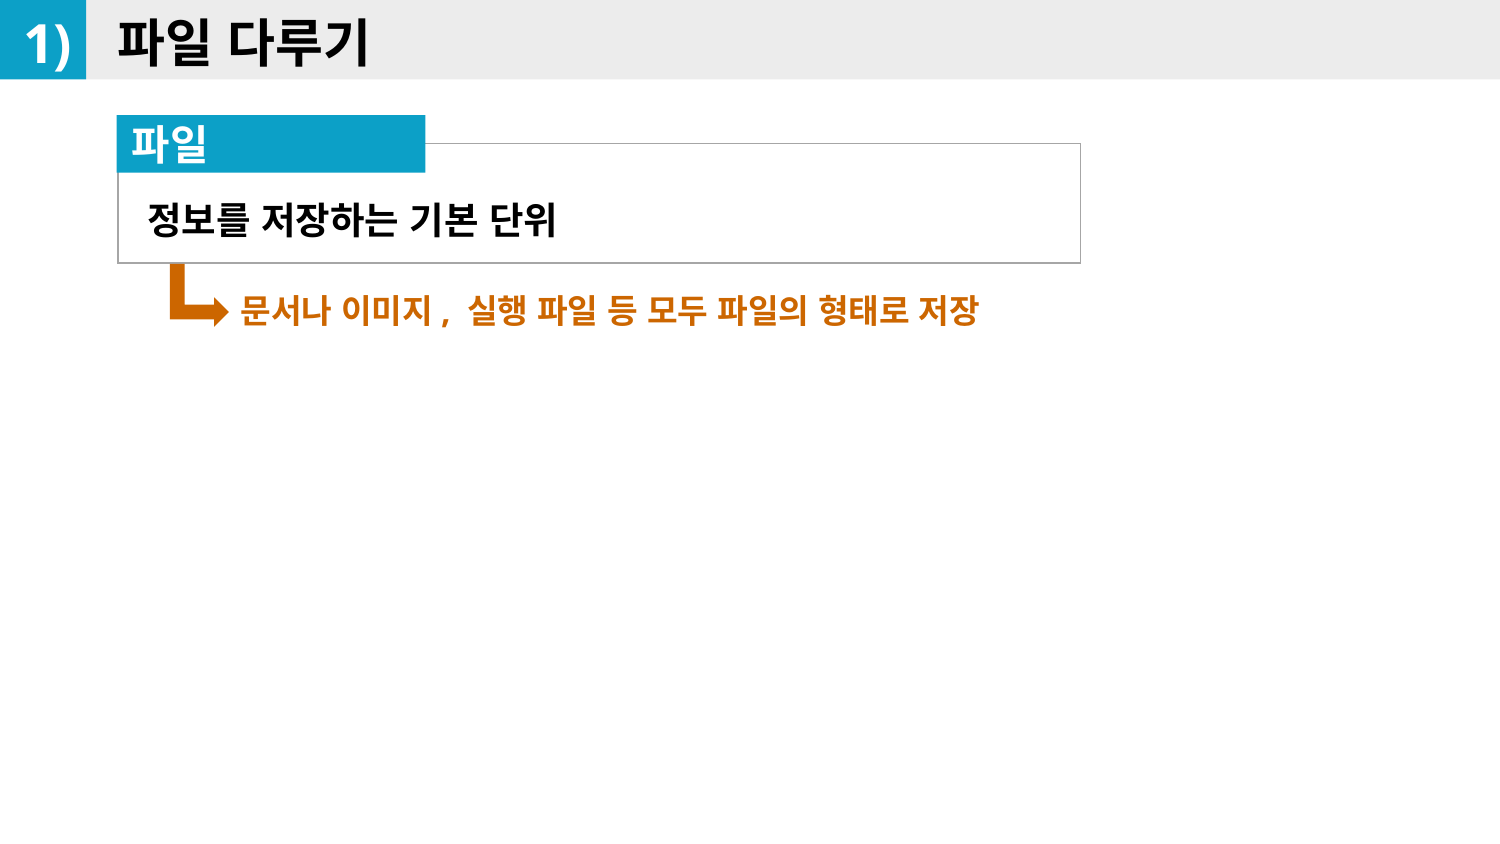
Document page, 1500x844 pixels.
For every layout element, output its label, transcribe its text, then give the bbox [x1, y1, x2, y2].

text_box 파일 [116, 115, 426, 173]
text_box 1) [0, 0, 98, 86]
text_box 파일 다루기 [98, 0, 1436, 85]
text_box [169, 263, 1004, 343]
text_box 정보를 저장하는 기본 단위 [117, 143, 1081, 263]
